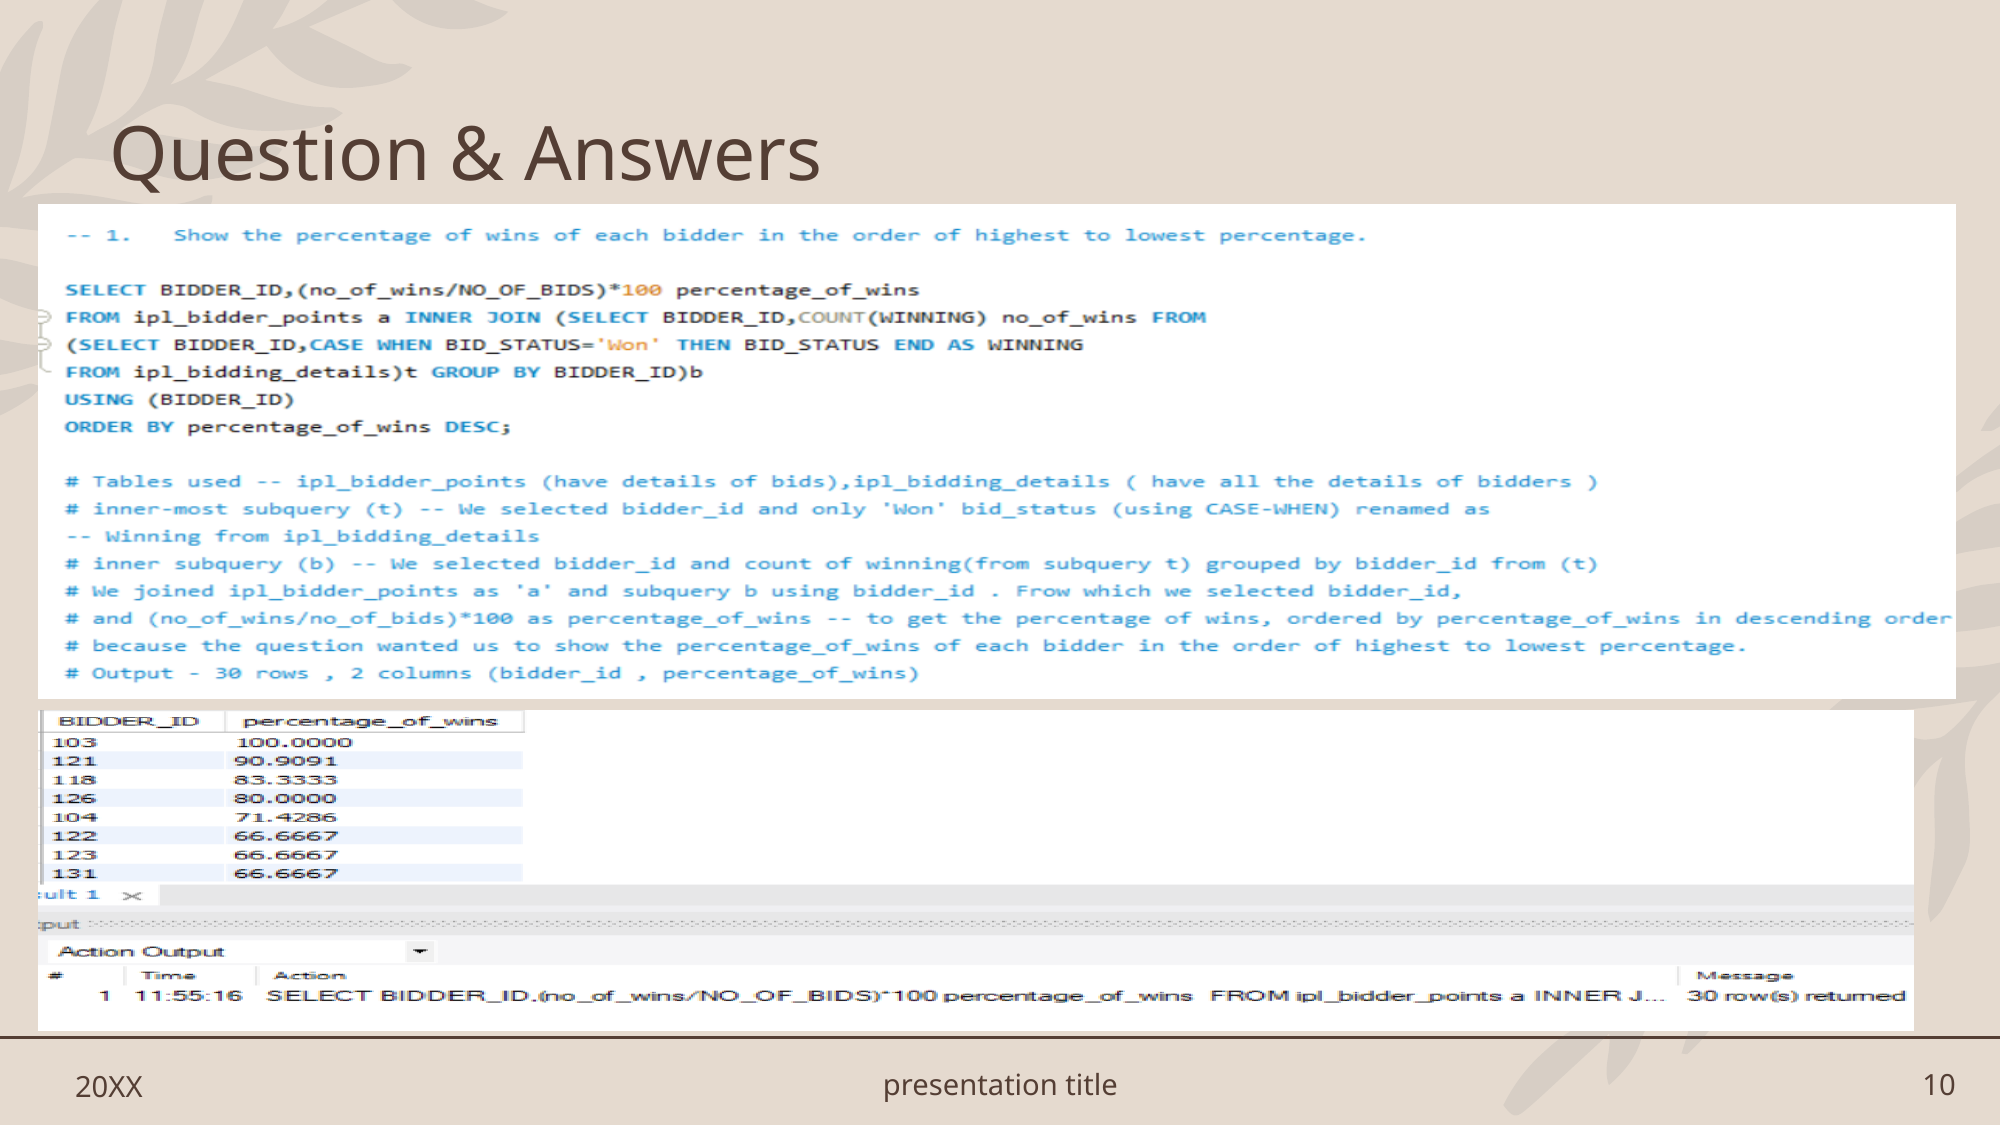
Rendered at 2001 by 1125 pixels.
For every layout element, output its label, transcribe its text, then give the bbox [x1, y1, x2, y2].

slide_number 20XX [60, 1060, 222, 1112]
picture [38, 204, 1956, 699]
picture [38, 710, 1914, 1031]
footer presentation title [718, 1060, 1283, 1112]
title Question & Answers [94, 115, 1012, 204]
slide_number 10 [1808, 1060, 1971, 1112]
